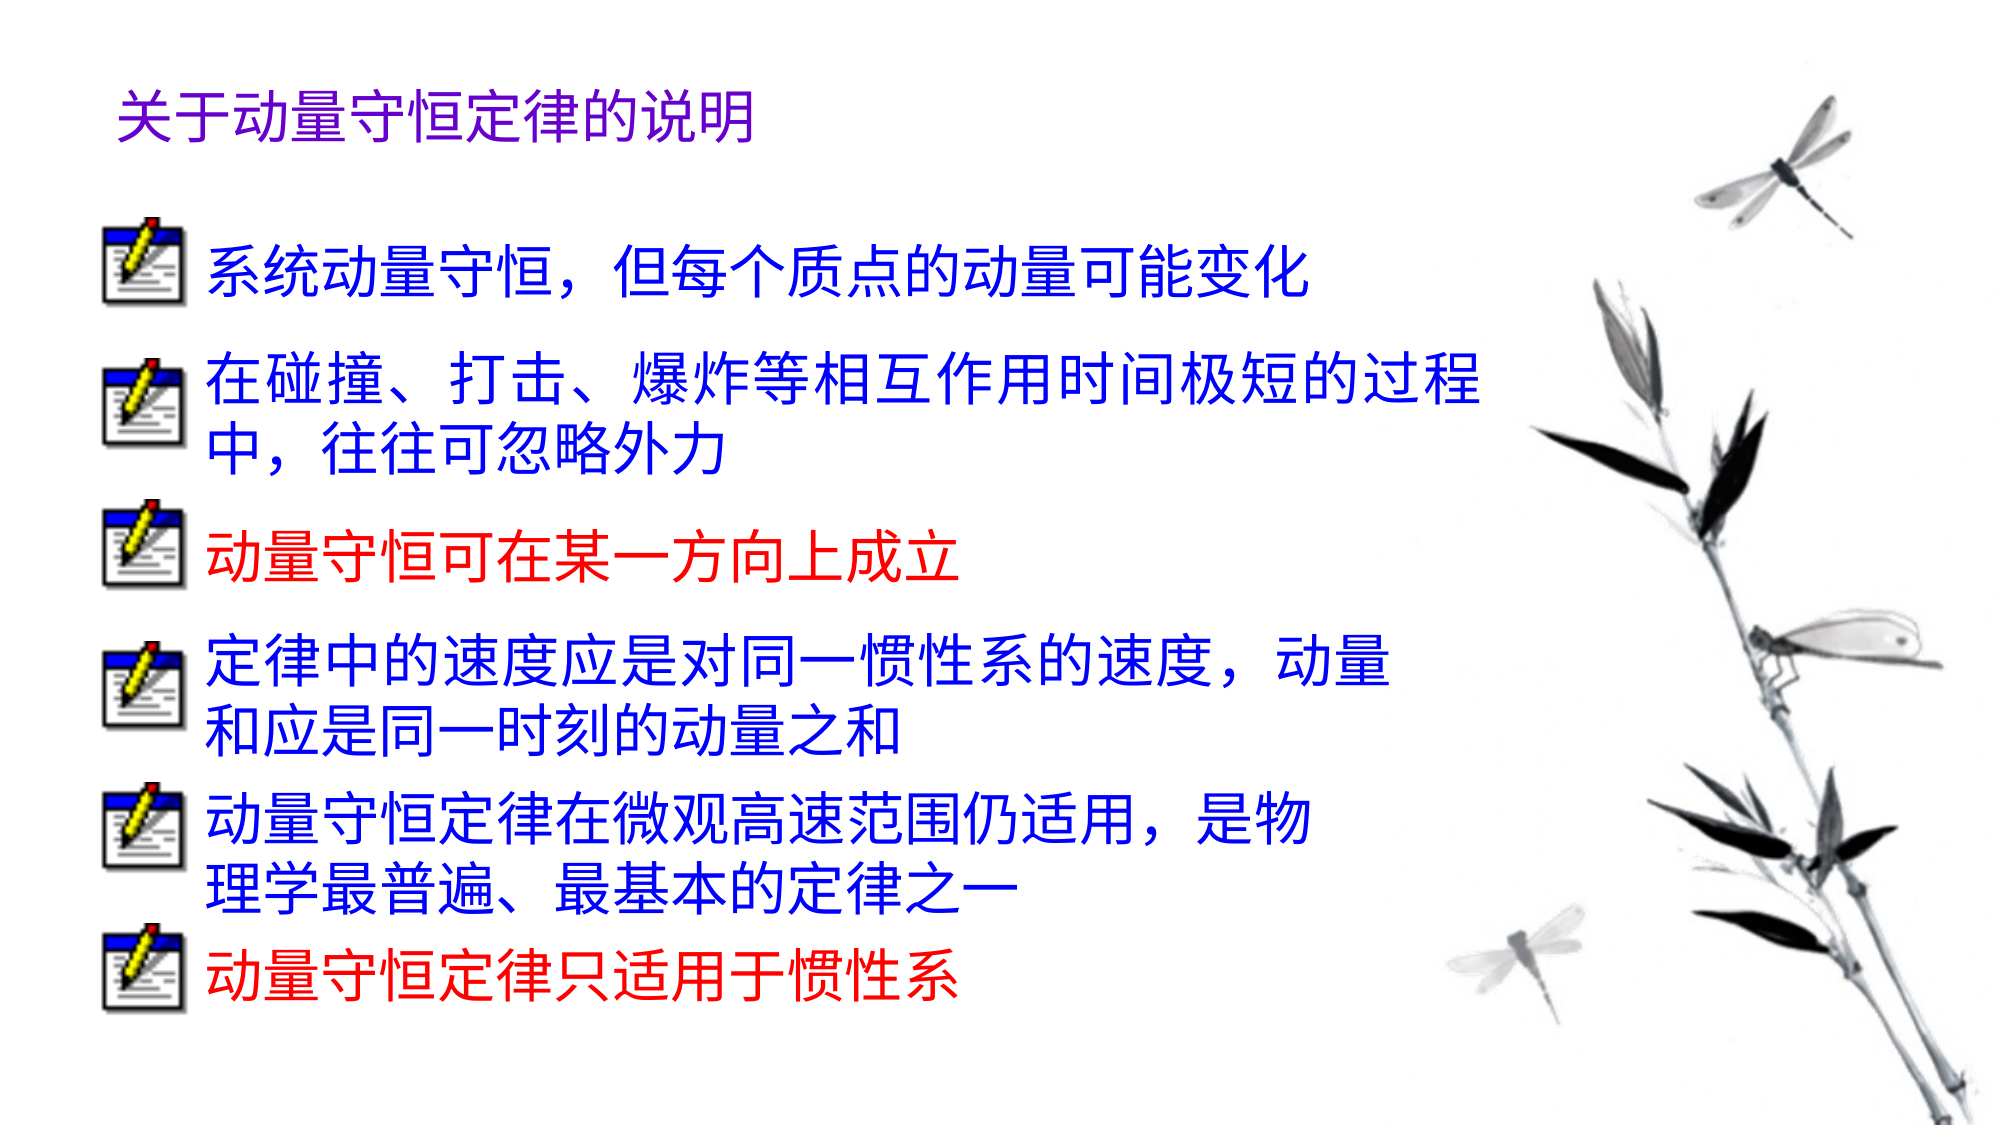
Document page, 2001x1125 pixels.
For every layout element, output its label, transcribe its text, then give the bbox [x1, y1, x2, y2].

text_box 关于动量守恒定律的说明 [100, 73, 992, 158]
text_box 定律中的速度应是对同一惯性系的速度，动量和应是同一时刻的动量之和 [189, 616, 1407, 772]
text_box 动量守恒可在某一方向上成立 [189, 512, 1122, 598]
text_box 动量守恒定律在微观高速范围仍适用，是物理学最普遍、最基本的定律之一 [189, 774, 1327, 930]
picture [100, 499, 192, 595]
picture [100, 782, 192, 877]
picture [1376, 61, 2000, 1125]
text_box 系统动量守恒，但每个质点的动量可能变化 [189, 227, 1503, 313]
picture [100, 923, 192, 1019]
text_box 在碰撞、打击、爆炸等相互作用时间极短的过程中，往往可忽略外力 [189, 335, 1497, 490]
picture [100, 217, 192, 312]
picture [100, 641, 192, 736]
text_box 动量守恒定律只适用于惯性系 [192, 931, 1142, 1016]
picture [100, 358, 192, 454]
